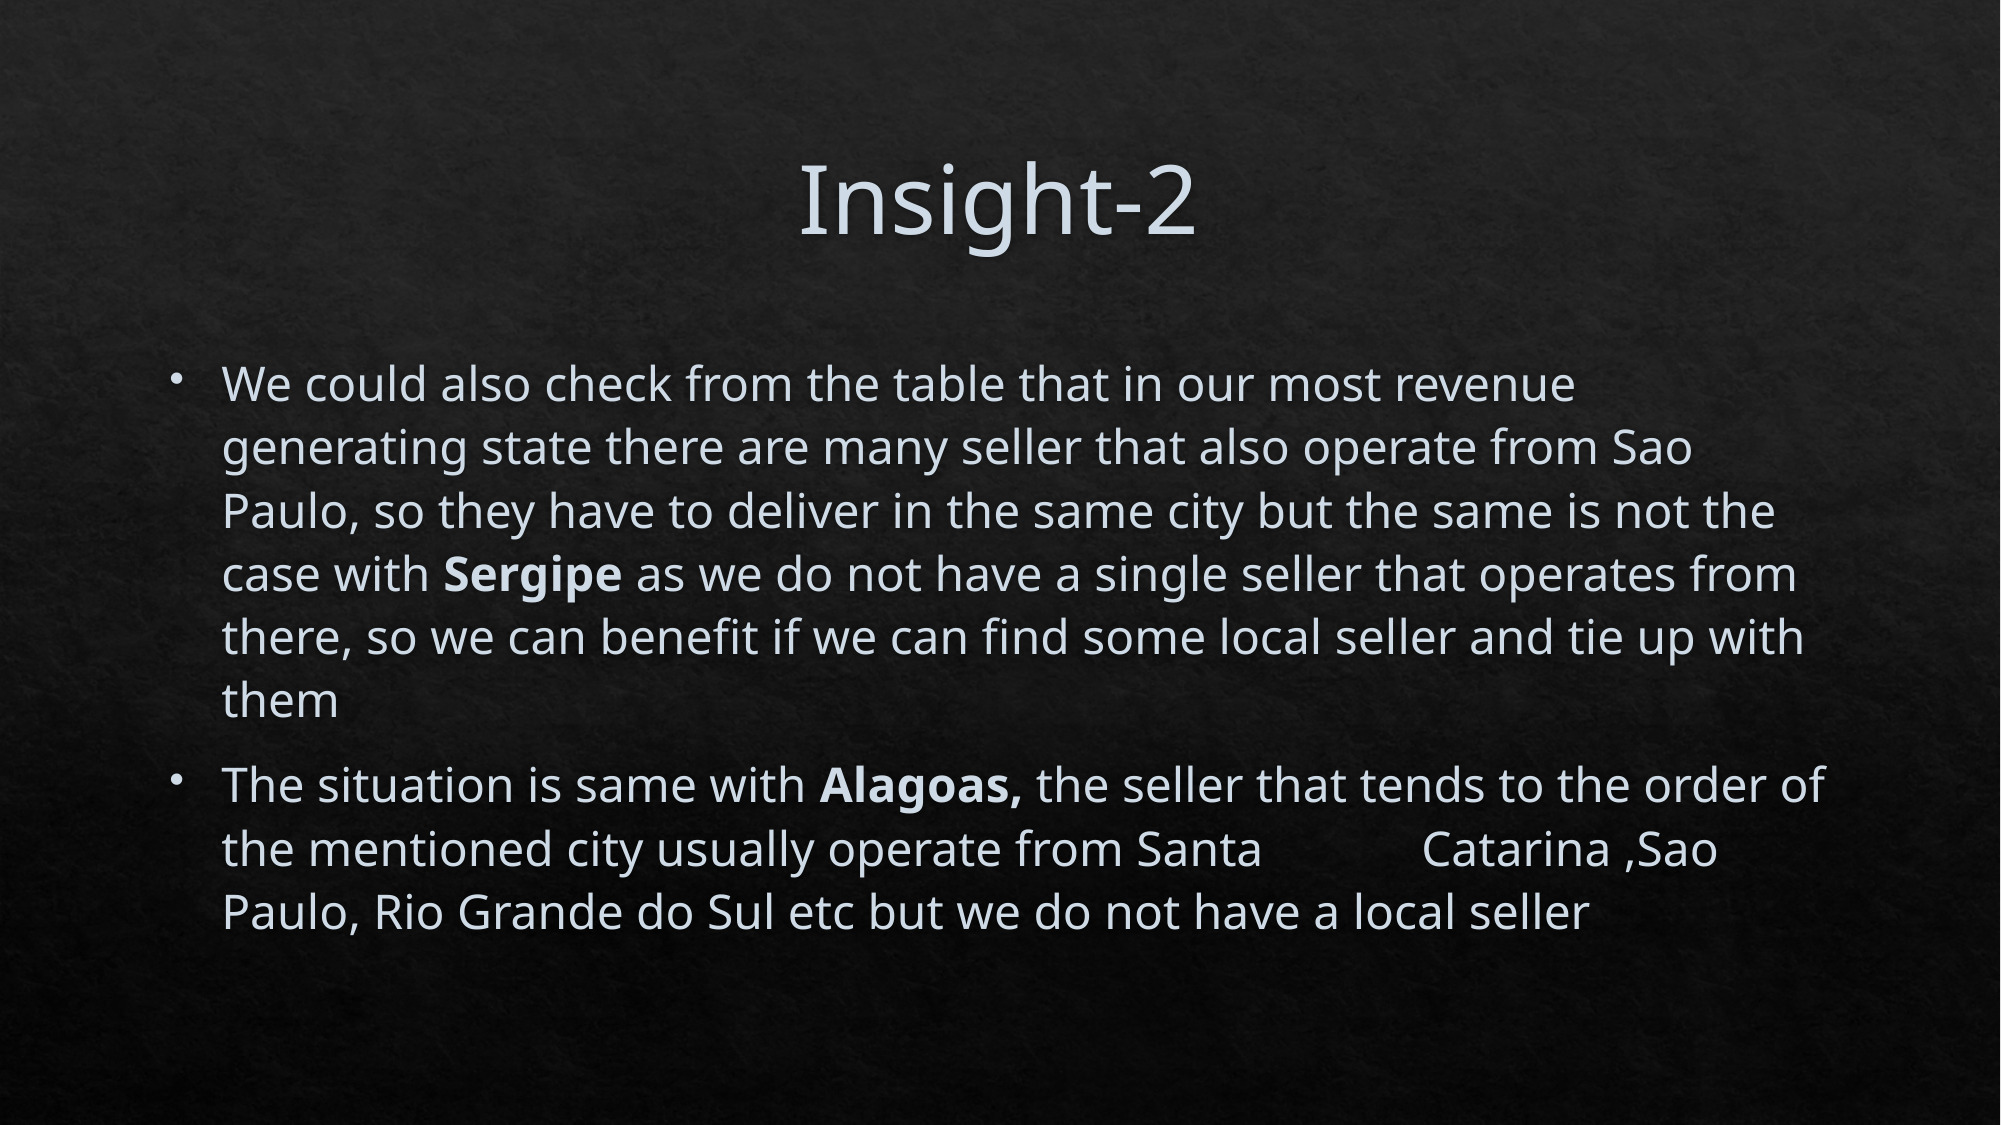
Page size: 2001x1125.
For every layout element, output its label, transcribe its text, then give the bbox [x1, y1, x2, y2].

list We could also check from the table that in our most revenue generating state there are many seller that also operate from Sao Paulo, so they have to deliver in the same city but the same is not the case with Sergipe as we do not have a single seller that operates from there, so we can benefit if we can find some local seller and tie up with them The situation is same with Alagoas, the seller that tends to the order of the mentioned city usually operate from Santa Catarina ,Sao Paulo, Rio Grande do Sul etc but we do not have a local seller [149, 340, 1849, 950]
title Insight-2 [149, 99, 1849, 307]
